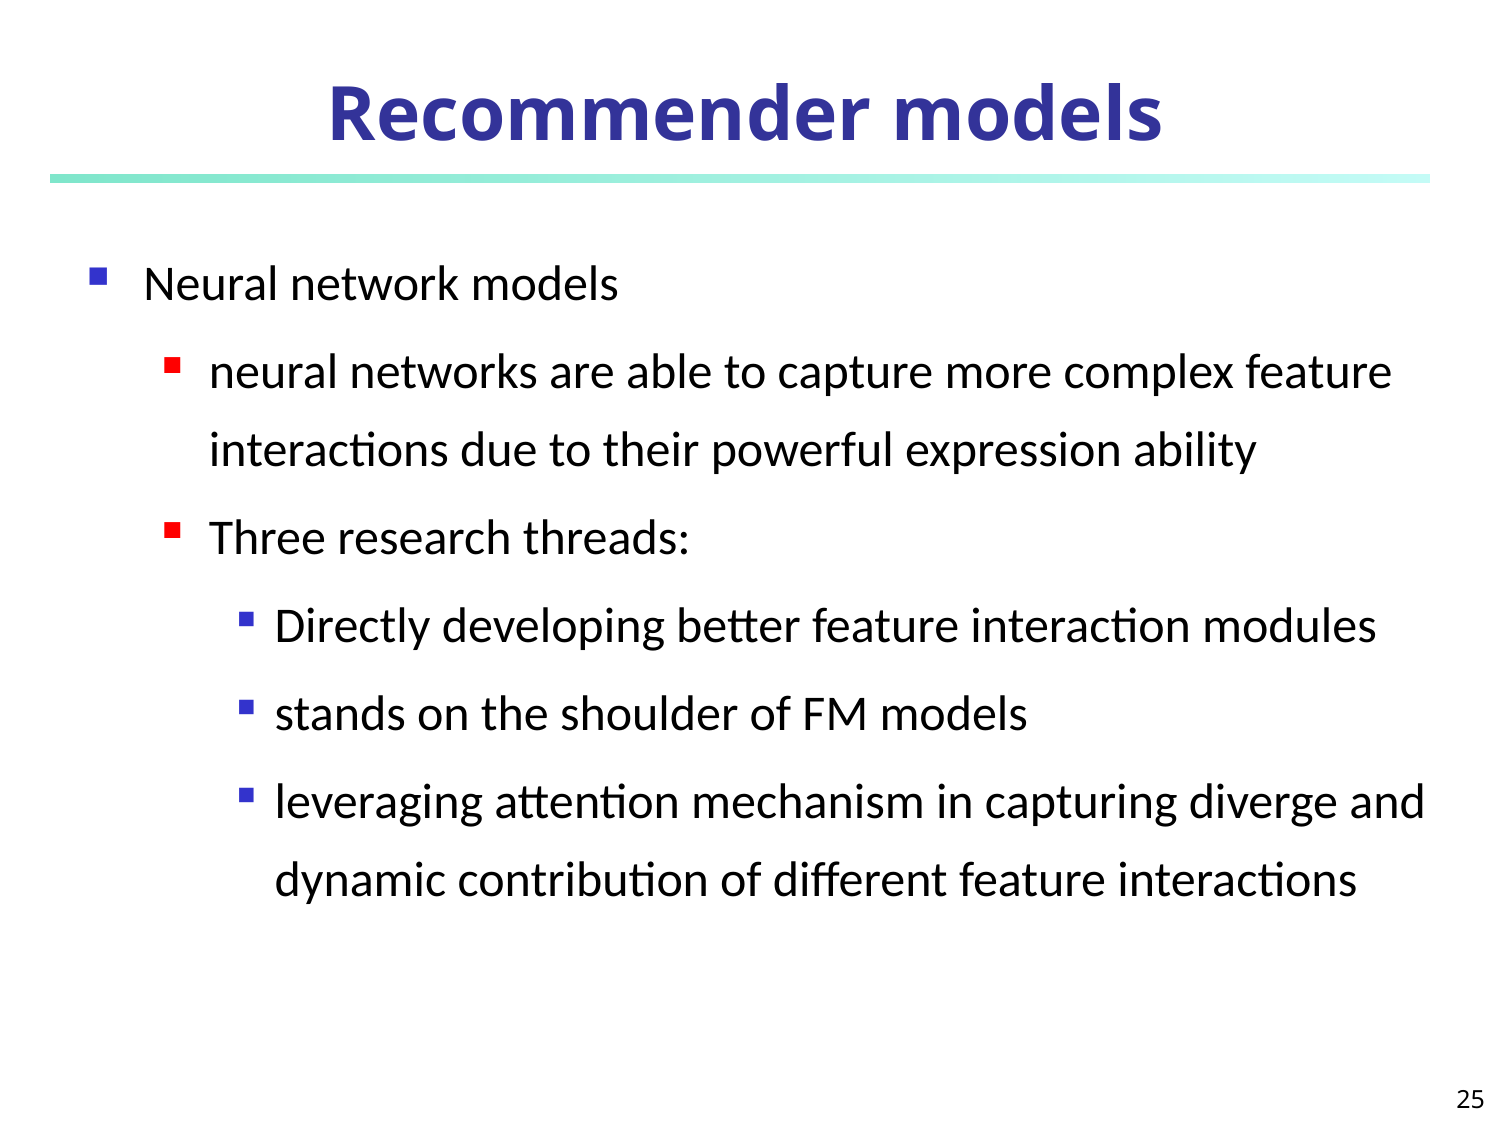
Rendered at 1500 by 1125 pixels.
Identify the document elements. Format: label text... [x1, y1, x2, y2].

title Recommender models [24, 37, 1466, 163]
slide_number 25 [1187, 1062, 1500, 1125]
list Neural network models neural networks are able to capture more complex feature interactions due to their powerful expression ability Three research threads: Directly developing better feature interaction modules stands on the shoulder of FM models leveraging attention mechanism in capturing diverge and dynamic contribution of different feature interactions [71, 224, 1497, 1038]
